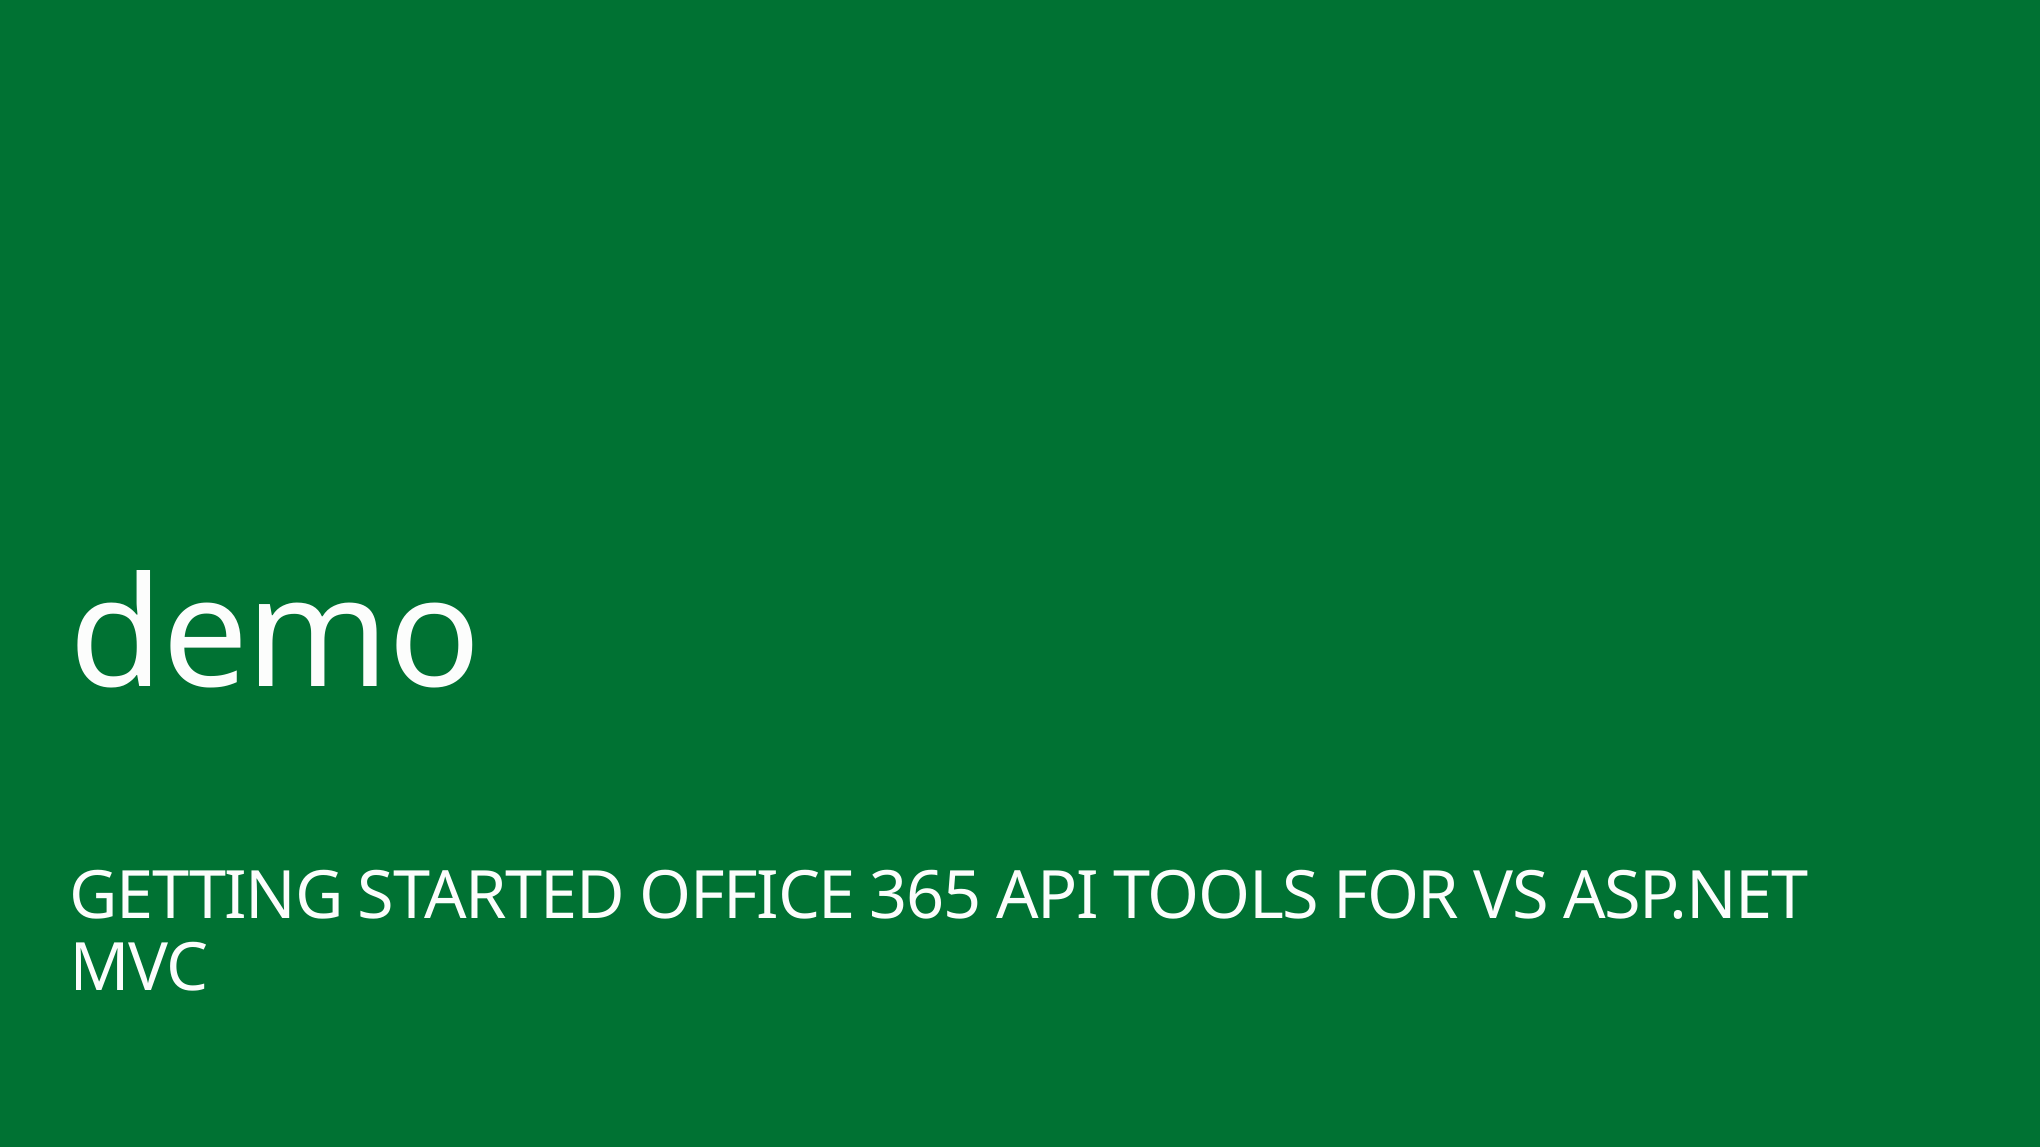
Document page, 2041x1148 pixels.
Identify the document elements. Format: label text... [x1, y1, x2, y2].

list demo [69, 521, 1864, 754]
subtitle Getting started Office 365 API tools for VS ASP.NET MVC [69, 798, 1825, 1067]
